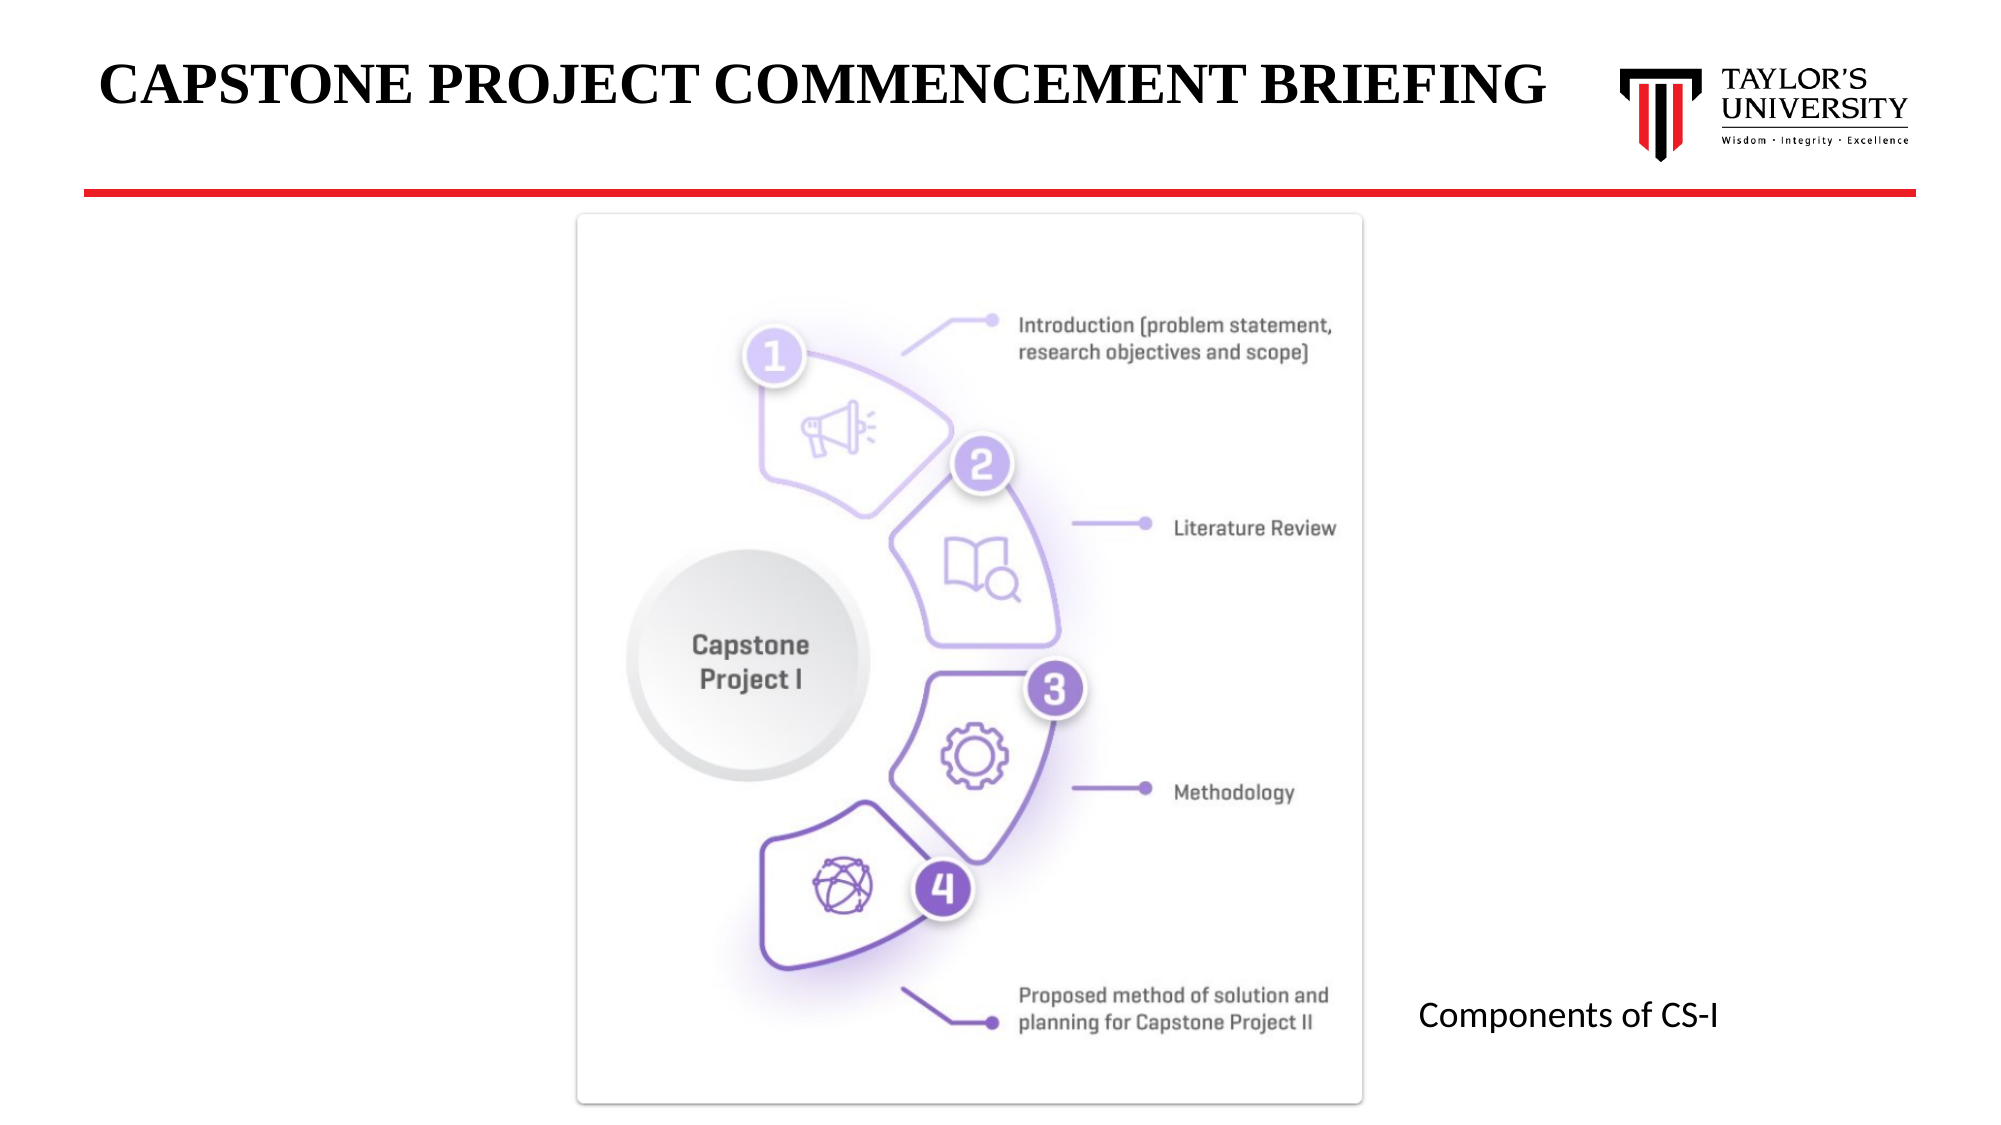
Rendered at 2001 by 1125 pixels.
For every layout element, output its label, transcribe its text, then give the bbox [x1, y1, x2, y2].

text_box Components of CS-I [1404, 982, 1901, 1043]
picture [563, 202, 1380, 1118]
picture [1620, 68, 1908, 162]
